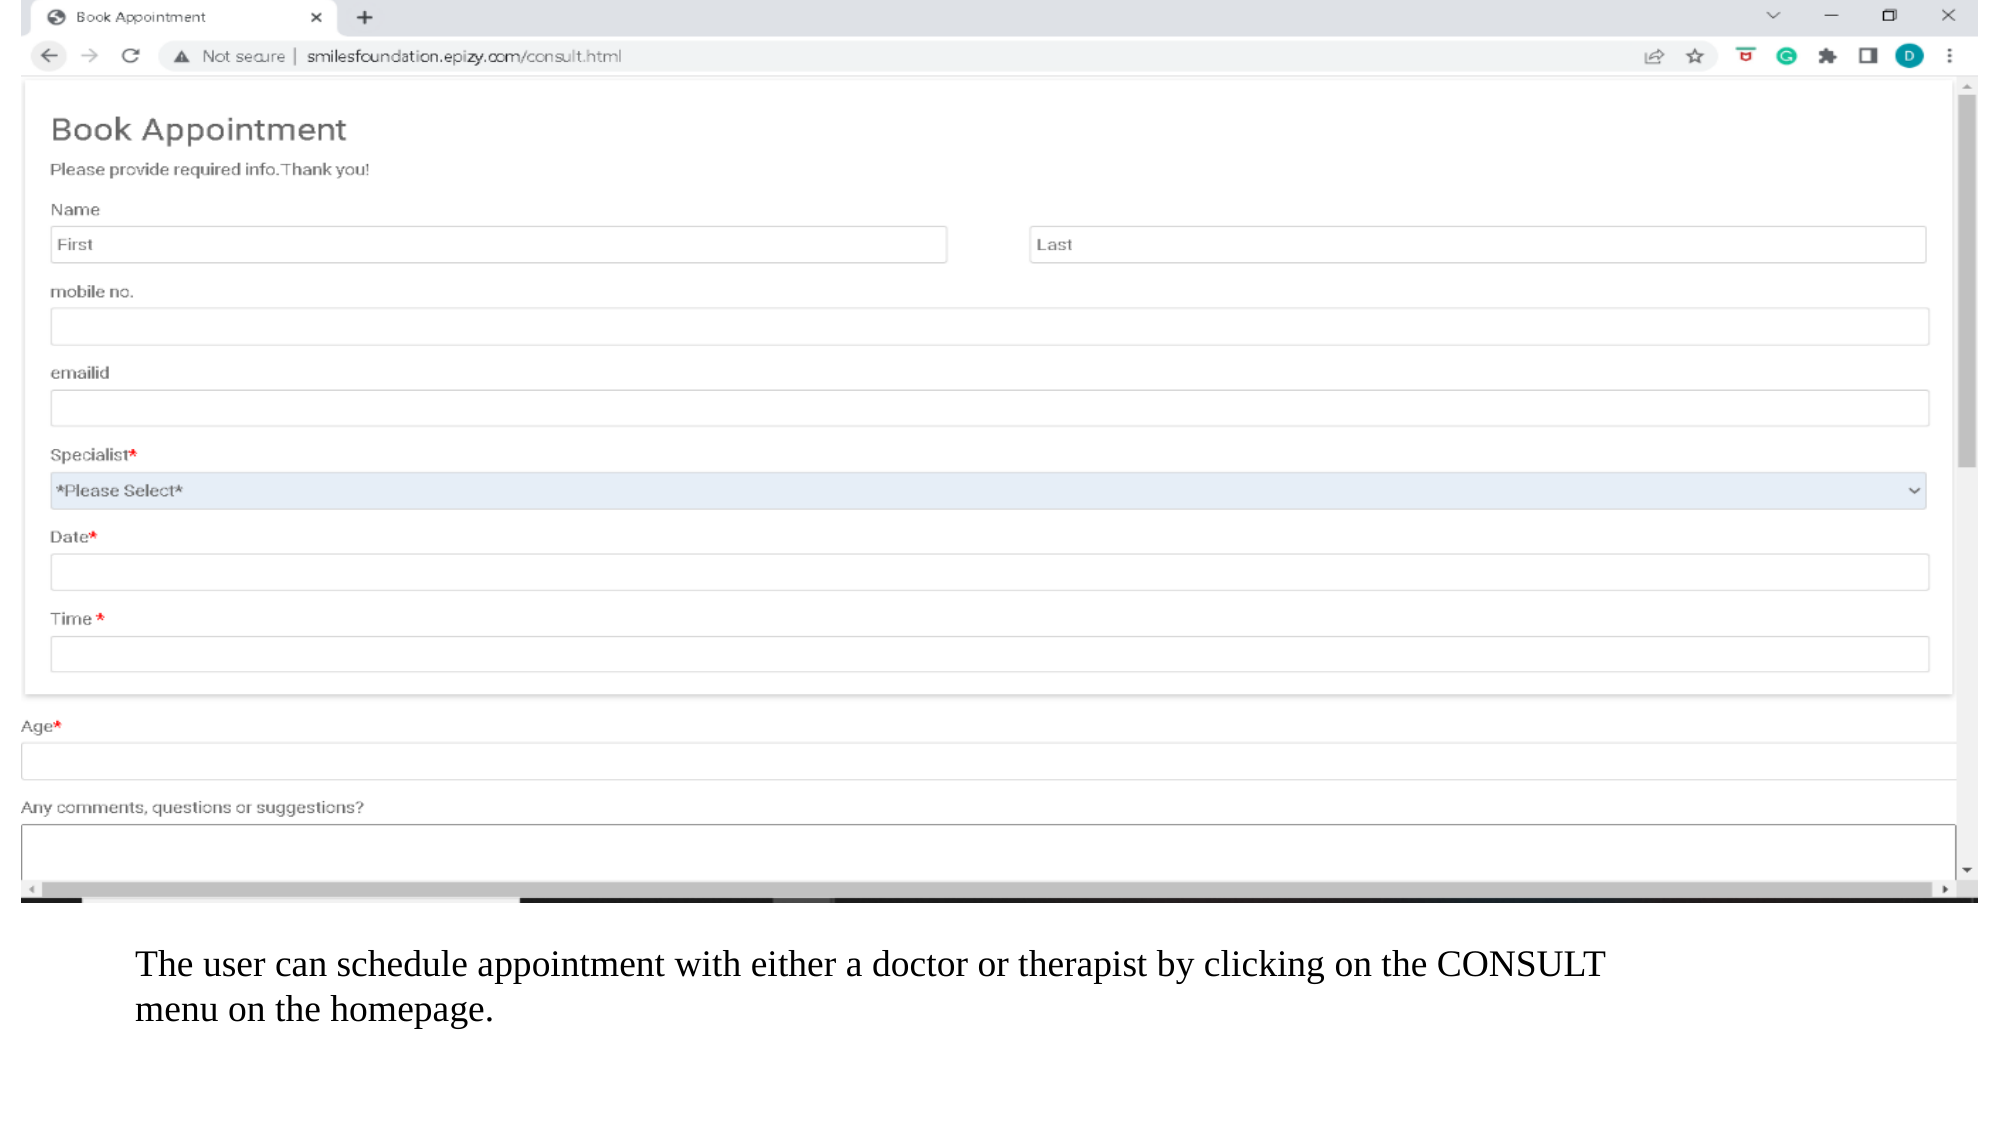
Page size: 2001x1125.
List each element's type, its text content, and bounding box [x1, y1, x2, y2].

picture [21, 0, 1978, 903]
text_box The user can schedule appointment with either a doctor or therapist by clicking on the CONSULT menu on the homepage. [120, 931, 1701, 1037]
